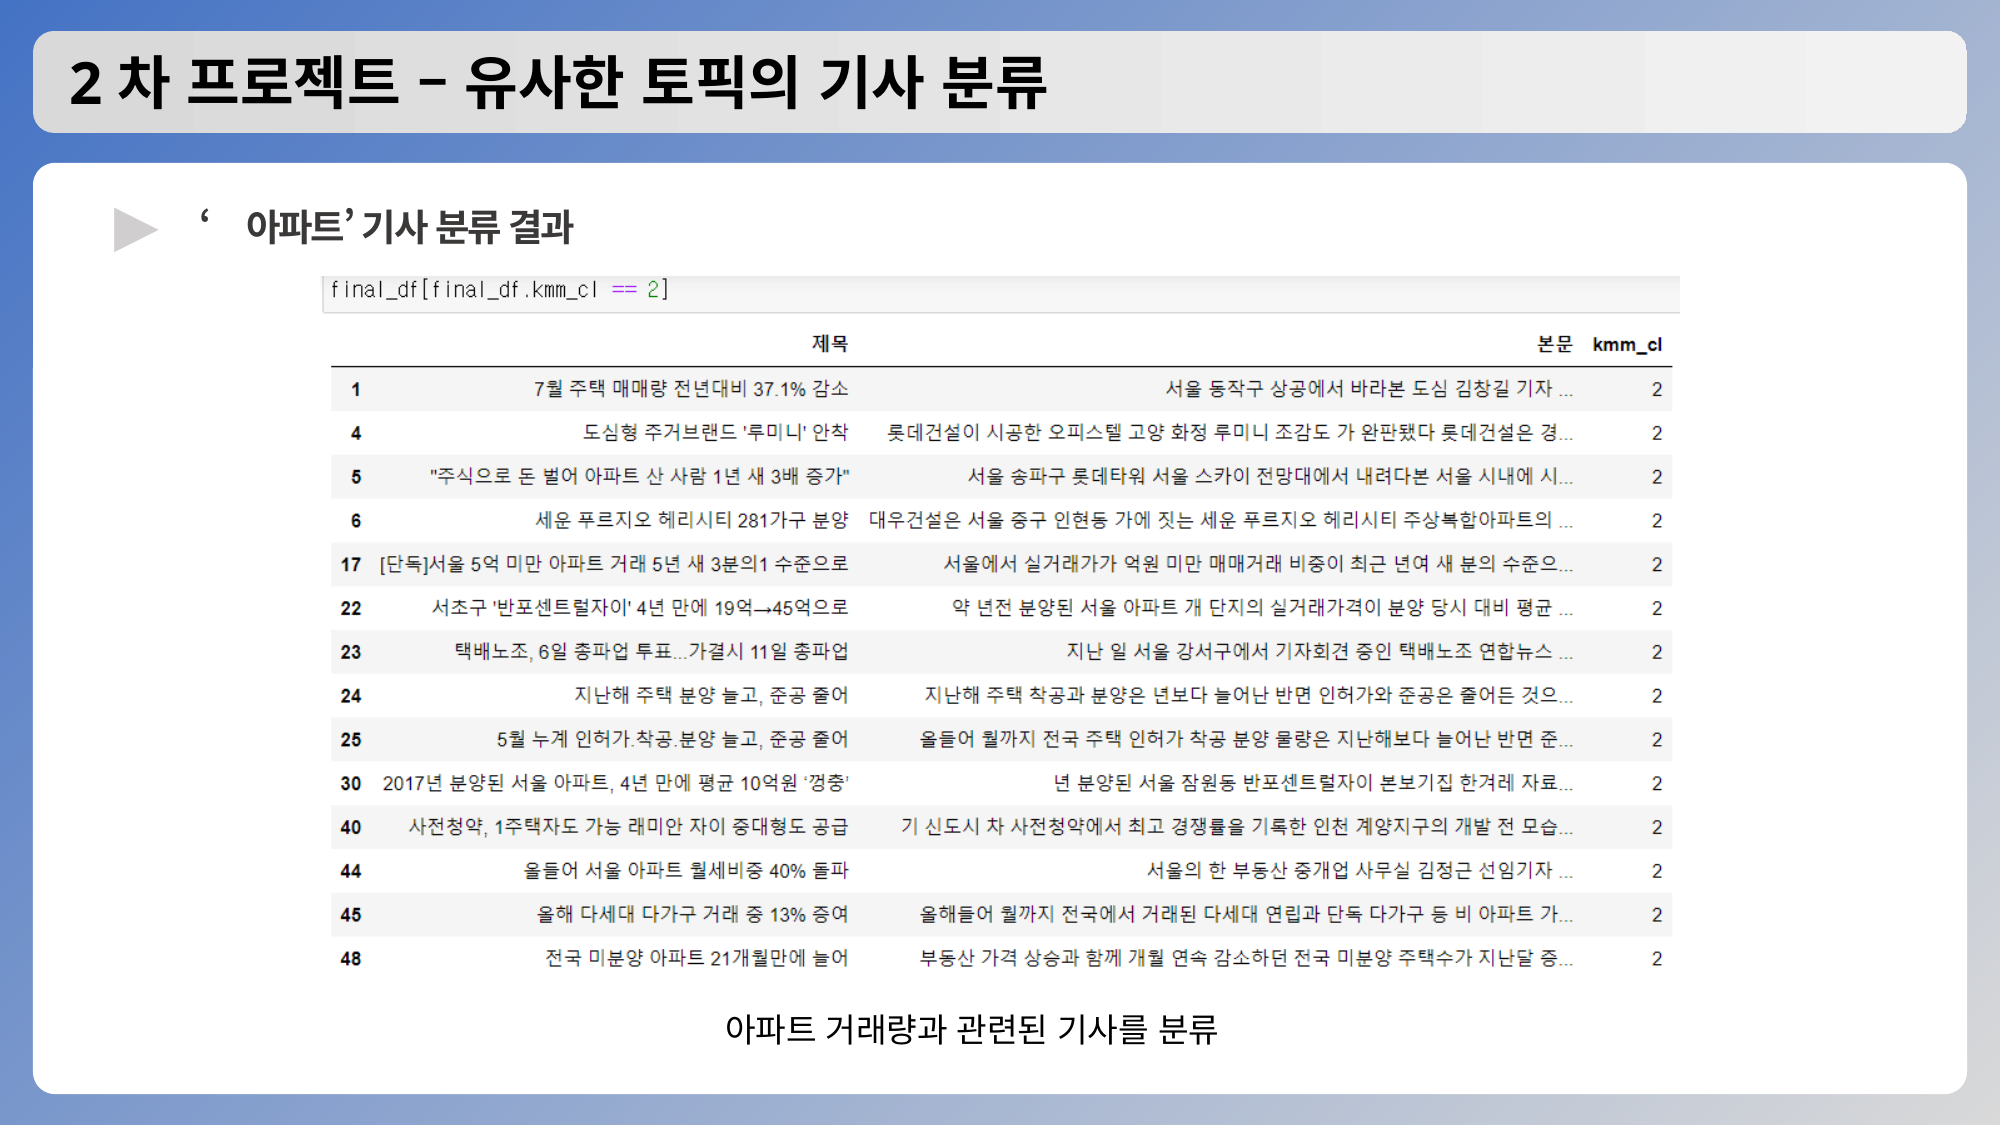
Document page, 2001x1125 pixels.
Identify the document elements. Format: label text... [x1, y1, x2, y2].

text_box ‘아파트’ 기사 분류 결과 [184, 196, 1402, 257]
title 2차 프로젝트 – 유사한 토픽의 기사 분류 [54, 34, 1780, 137]
text_box ▶ [100, 179, 183, 264]
picture [320, 276, 1680, 978]
text_box 아파트 거래량과 관련된 기사를 분류 [710, 1002, 1290, 1057]
